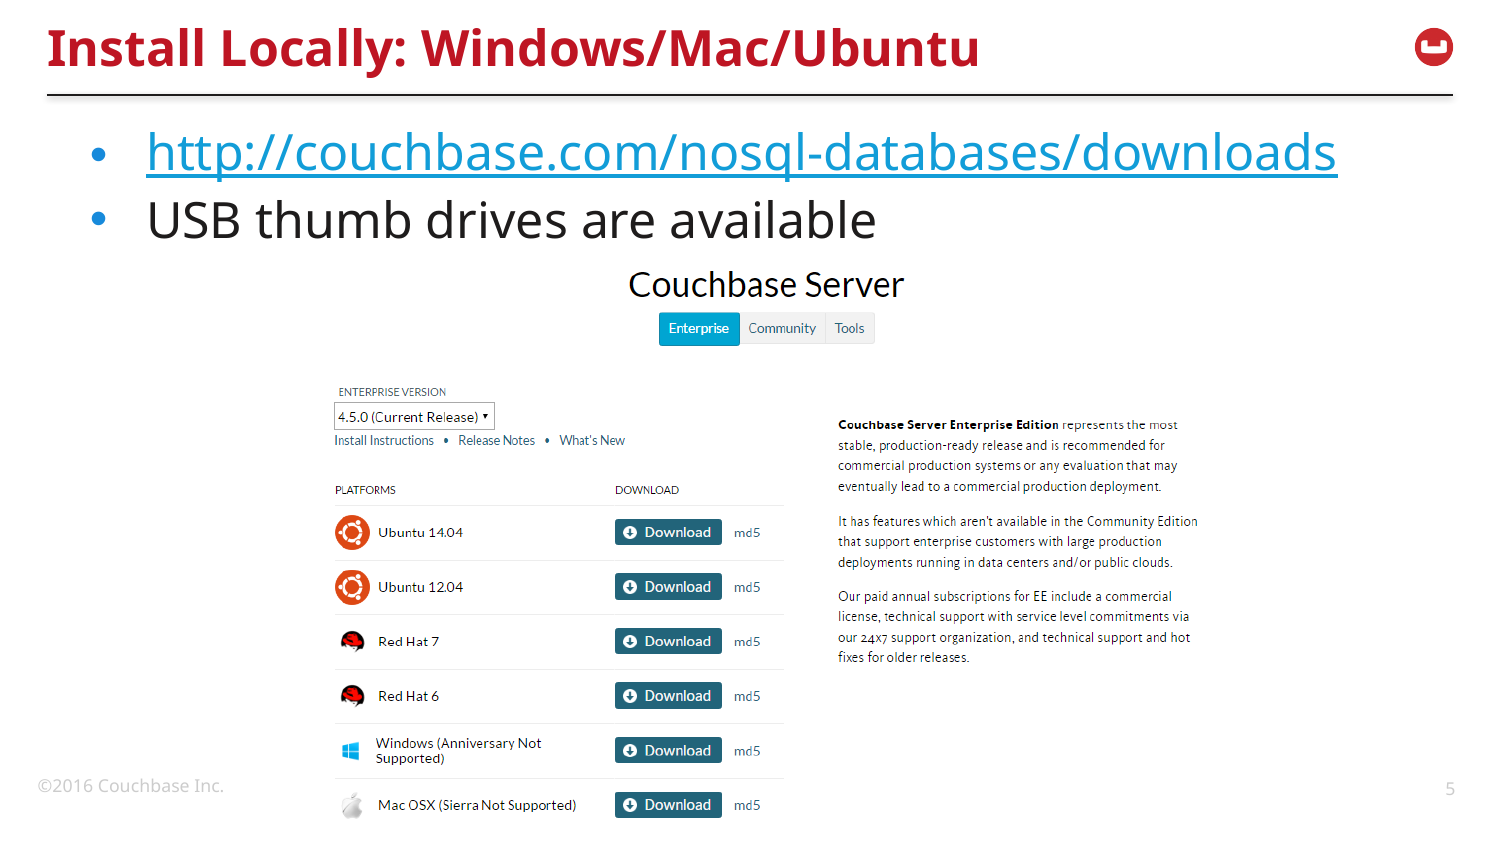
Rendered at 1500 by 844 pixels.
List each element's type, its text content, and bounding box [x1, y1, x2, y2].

text_box http://couchbase.com/nosql-databases/downloads USB thumb drives are available [74, 112, 1389, 670]
picture [308, 239, 1227, 829]
picture [1414, 27, 1454, 67]
title Install Locally: Windows/Mac/Ubuntu [32, 7, 1345, 96]
